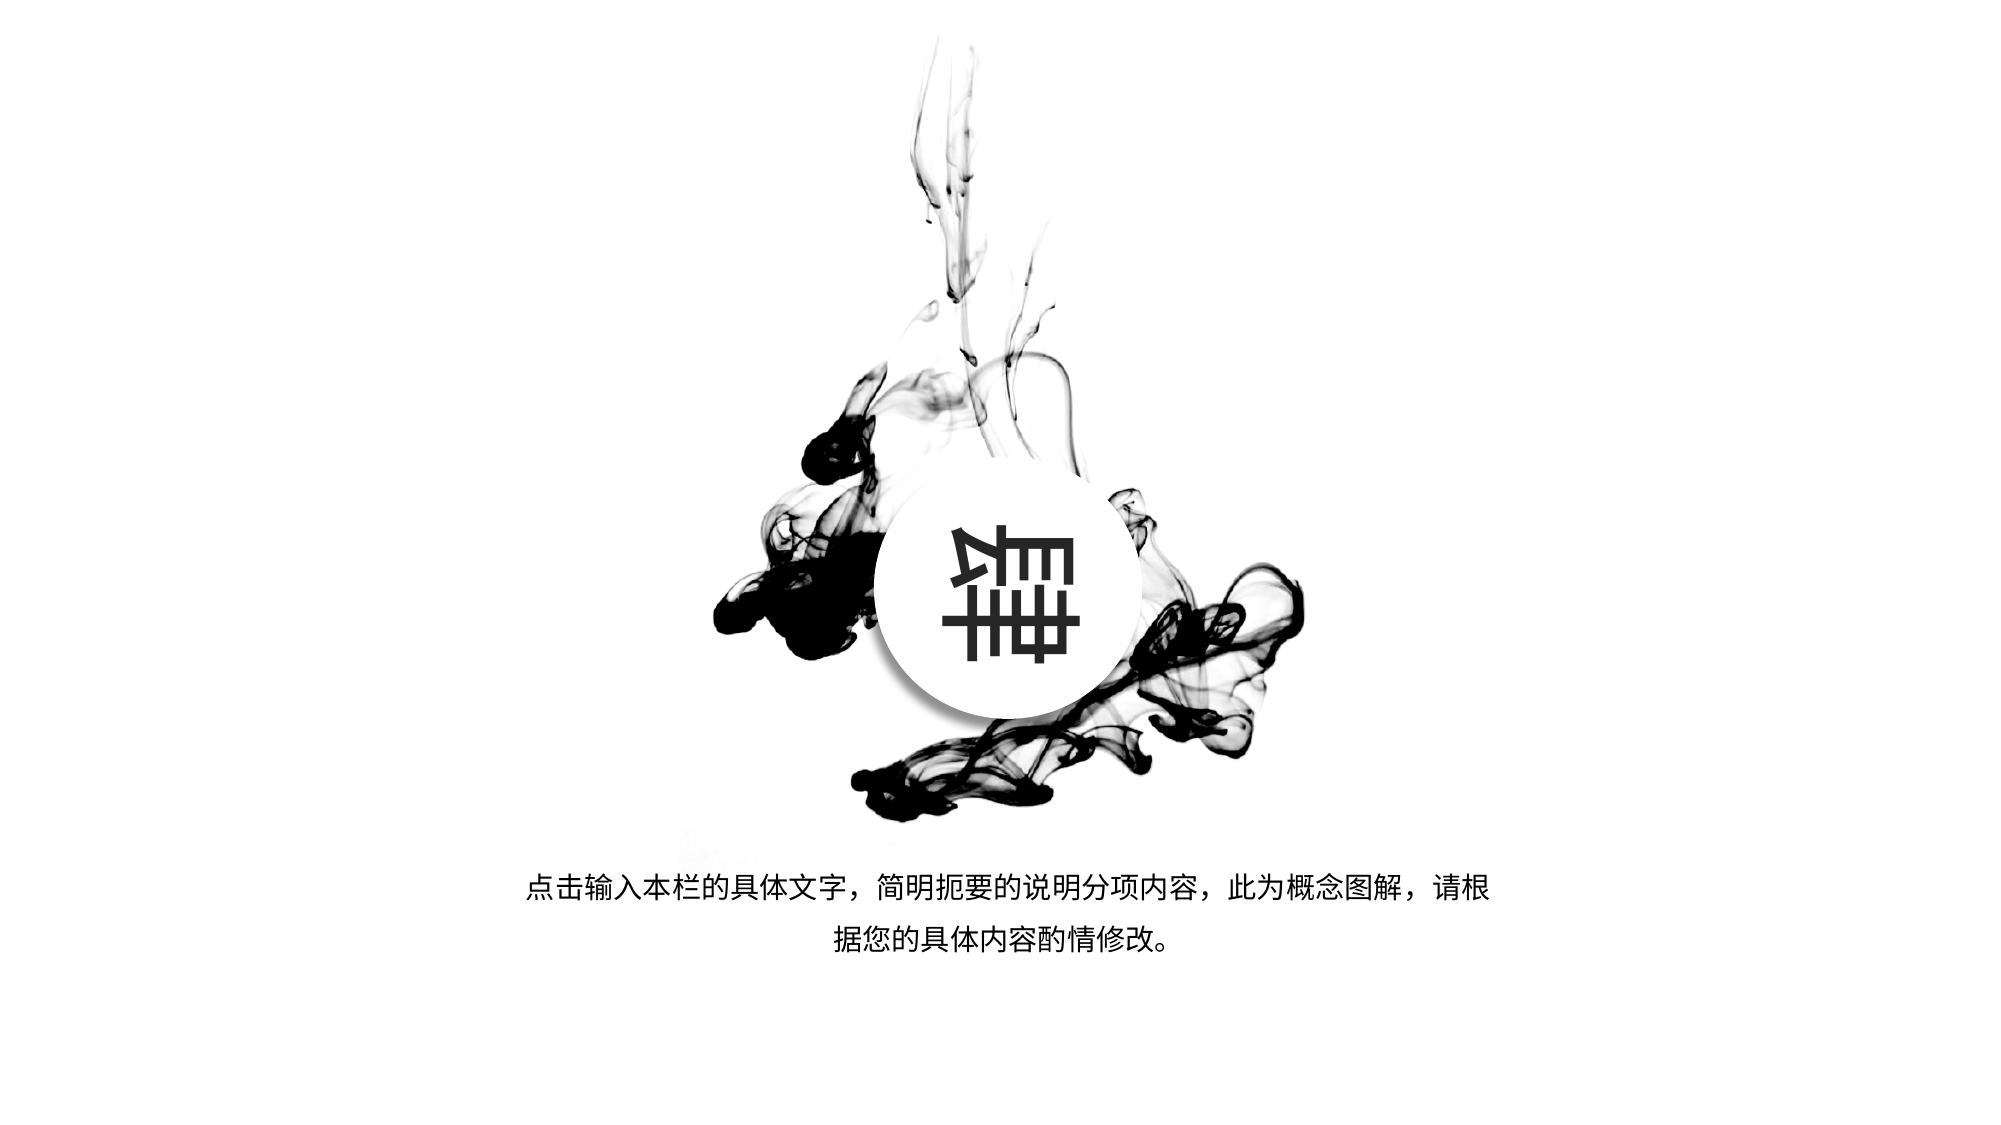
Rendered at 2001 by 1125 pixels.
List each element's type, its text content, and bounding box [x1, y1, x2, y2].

picture [678, 20, 1334, 894]
text_box 点击输入本栏的具体文字，简明扼要的说明分项内容，此为概念图解，请根据您的具体内容酌情修改。 [507, 844, 1510, 964]
